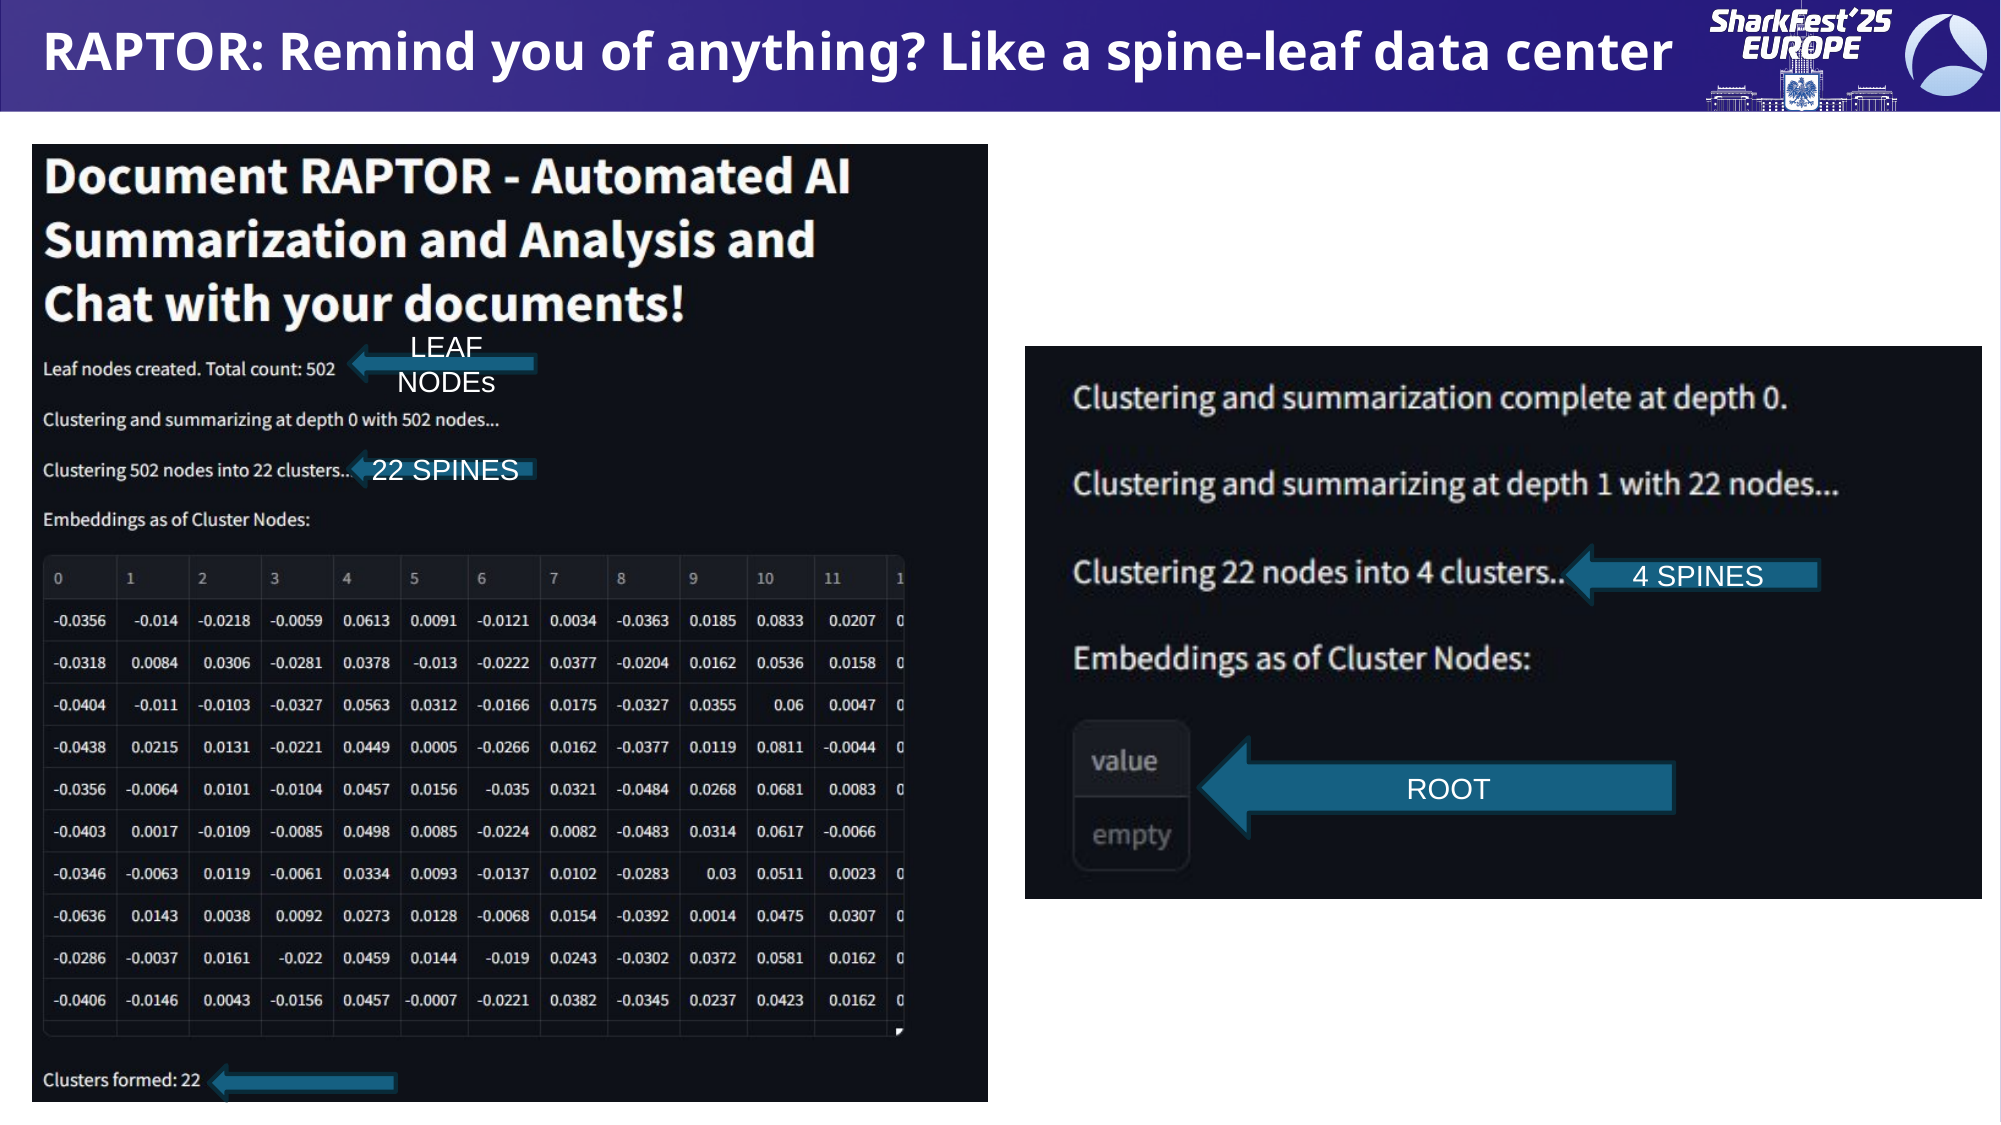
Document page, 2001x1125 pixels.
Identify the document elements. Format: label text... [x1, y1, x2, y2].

picture [1704, 0, 1898, 111]
picture [1025, 346, 1982, 899]
picture [32, 144, 989, 1102]
title RAPTOR: Remind you of anything? Like a spine-leaf data center [27, 12, 1776, 94]
picture [1905, 14, 1987, 96]
